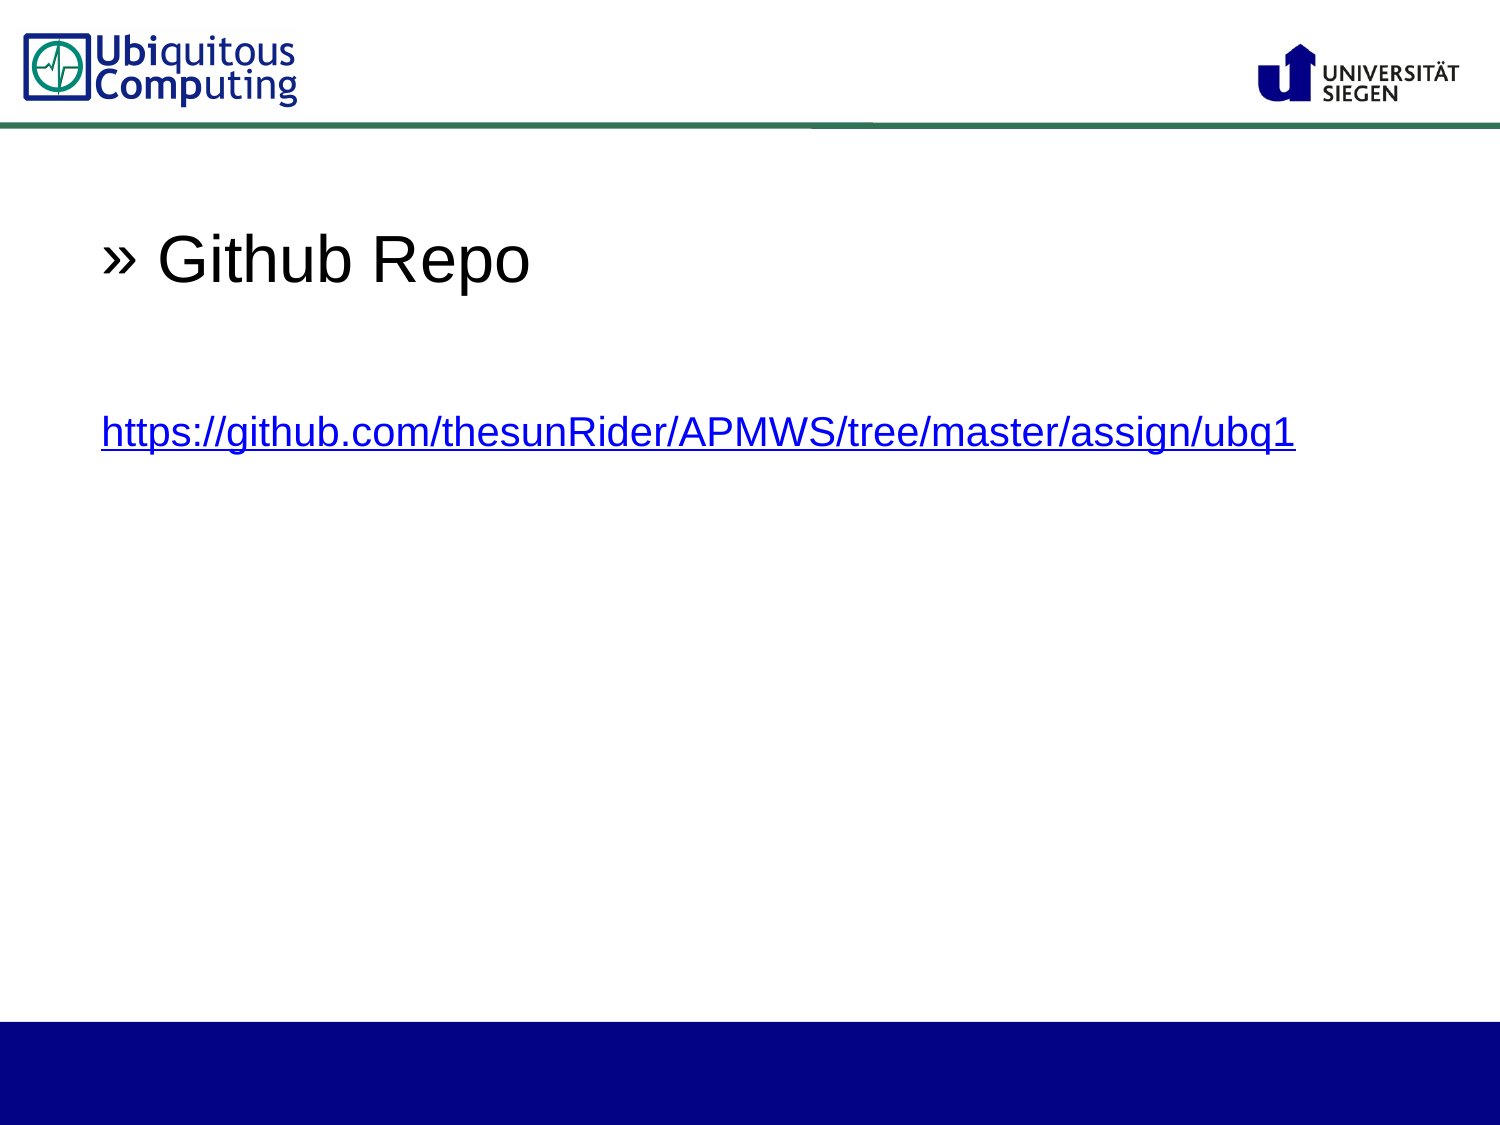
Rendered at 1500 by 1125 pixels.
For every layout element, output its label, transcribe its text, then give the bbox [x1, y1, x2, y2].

picture [17, 27, 302, 114]
list Github Repo https://github.com/thesunRider/APMWS/tree/master/assign/ubq1 [75, 208, 1425, 1005]
picture [1257, 42, 1460, 102]
